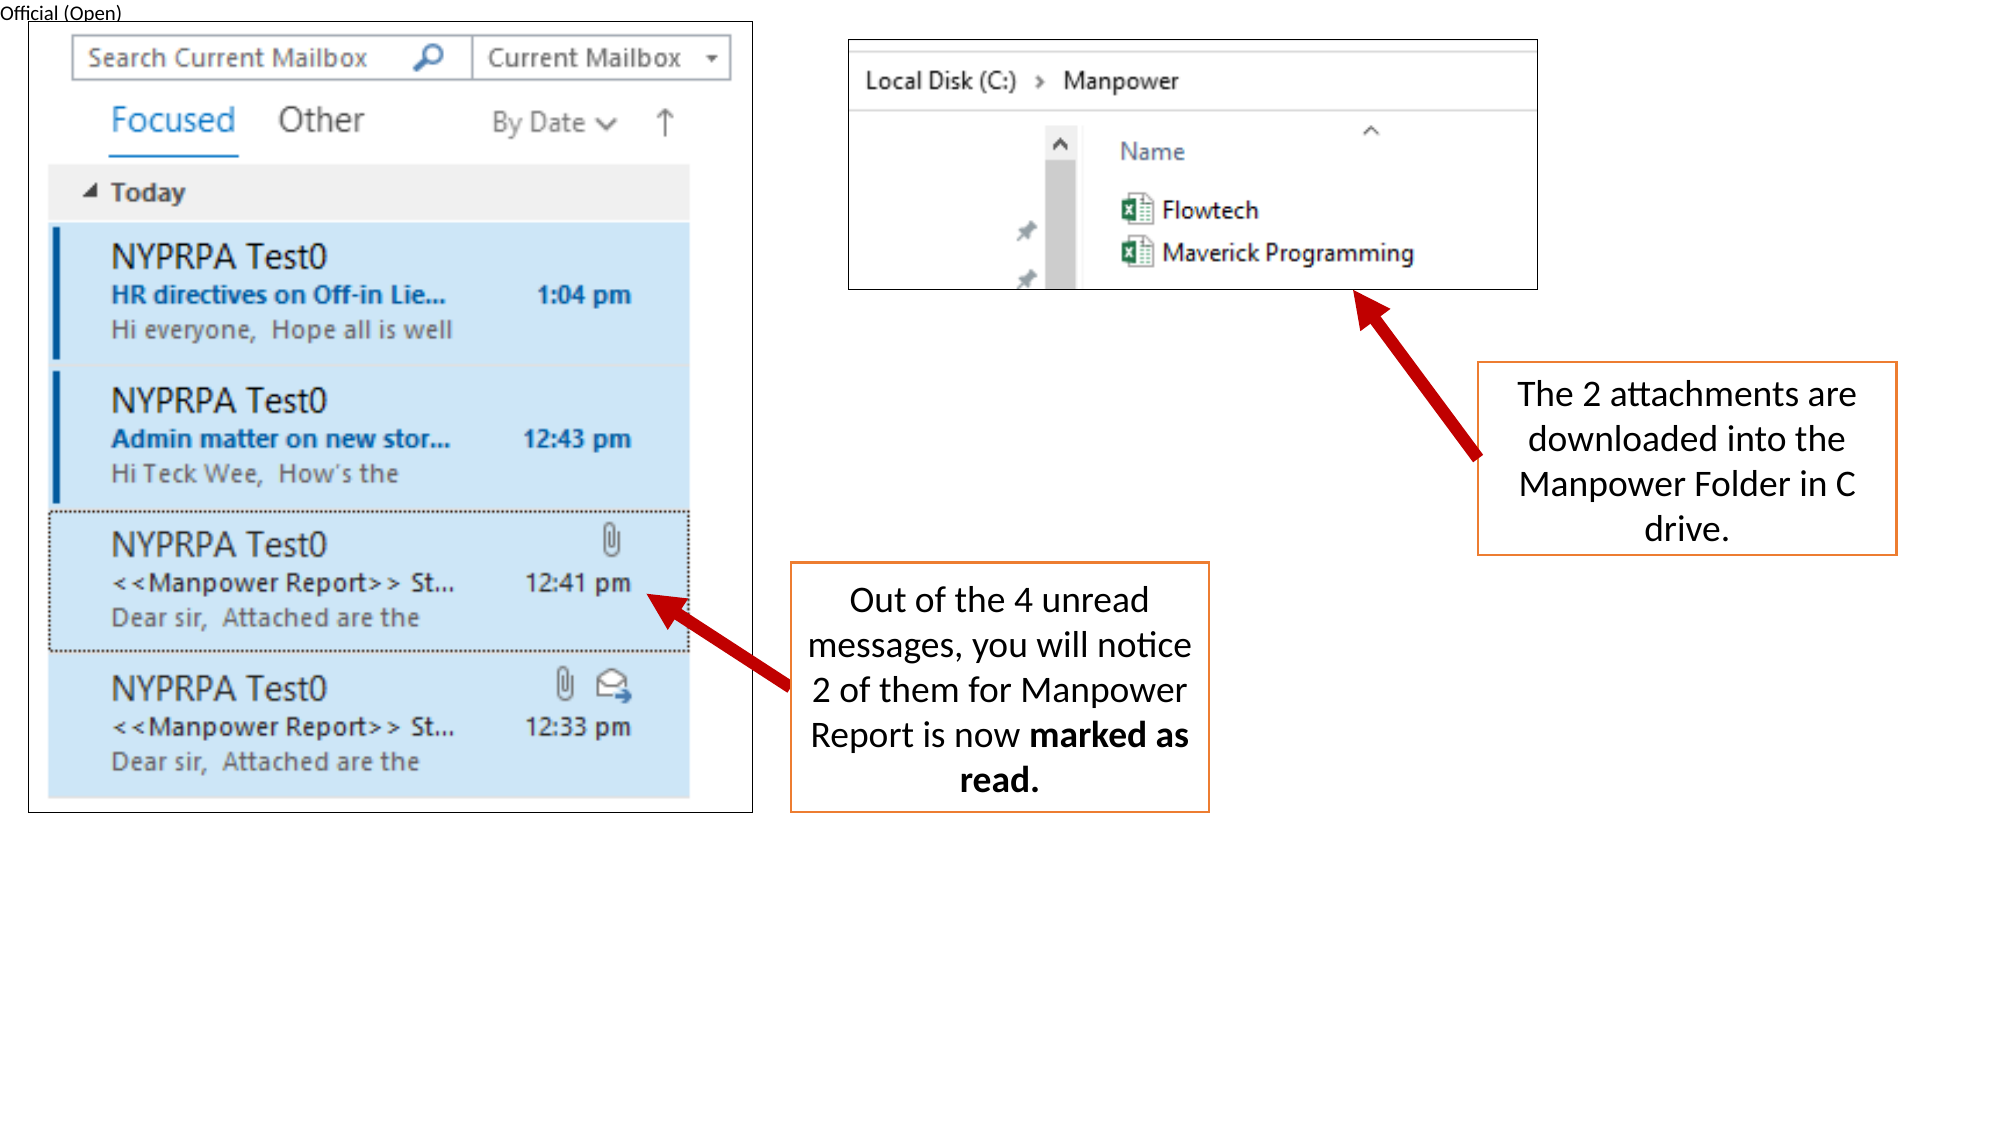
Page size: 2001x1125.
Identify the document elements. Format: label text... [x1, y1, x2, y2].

picture [848, 39, 1538, 290]
picture [28, 21, 753, 813]
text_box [646, 593, 791, 688]
text_box The 2 attachments are downloaded into the Manpower Folder in C drive. [1477, 361, 1898, 556]
text_box Out of the 4 unread messages, you will notice 2 of them for Manpower Report is now marked as read. [790, 561, 1210, 813]
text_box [1353, 289, 1479, 459]
